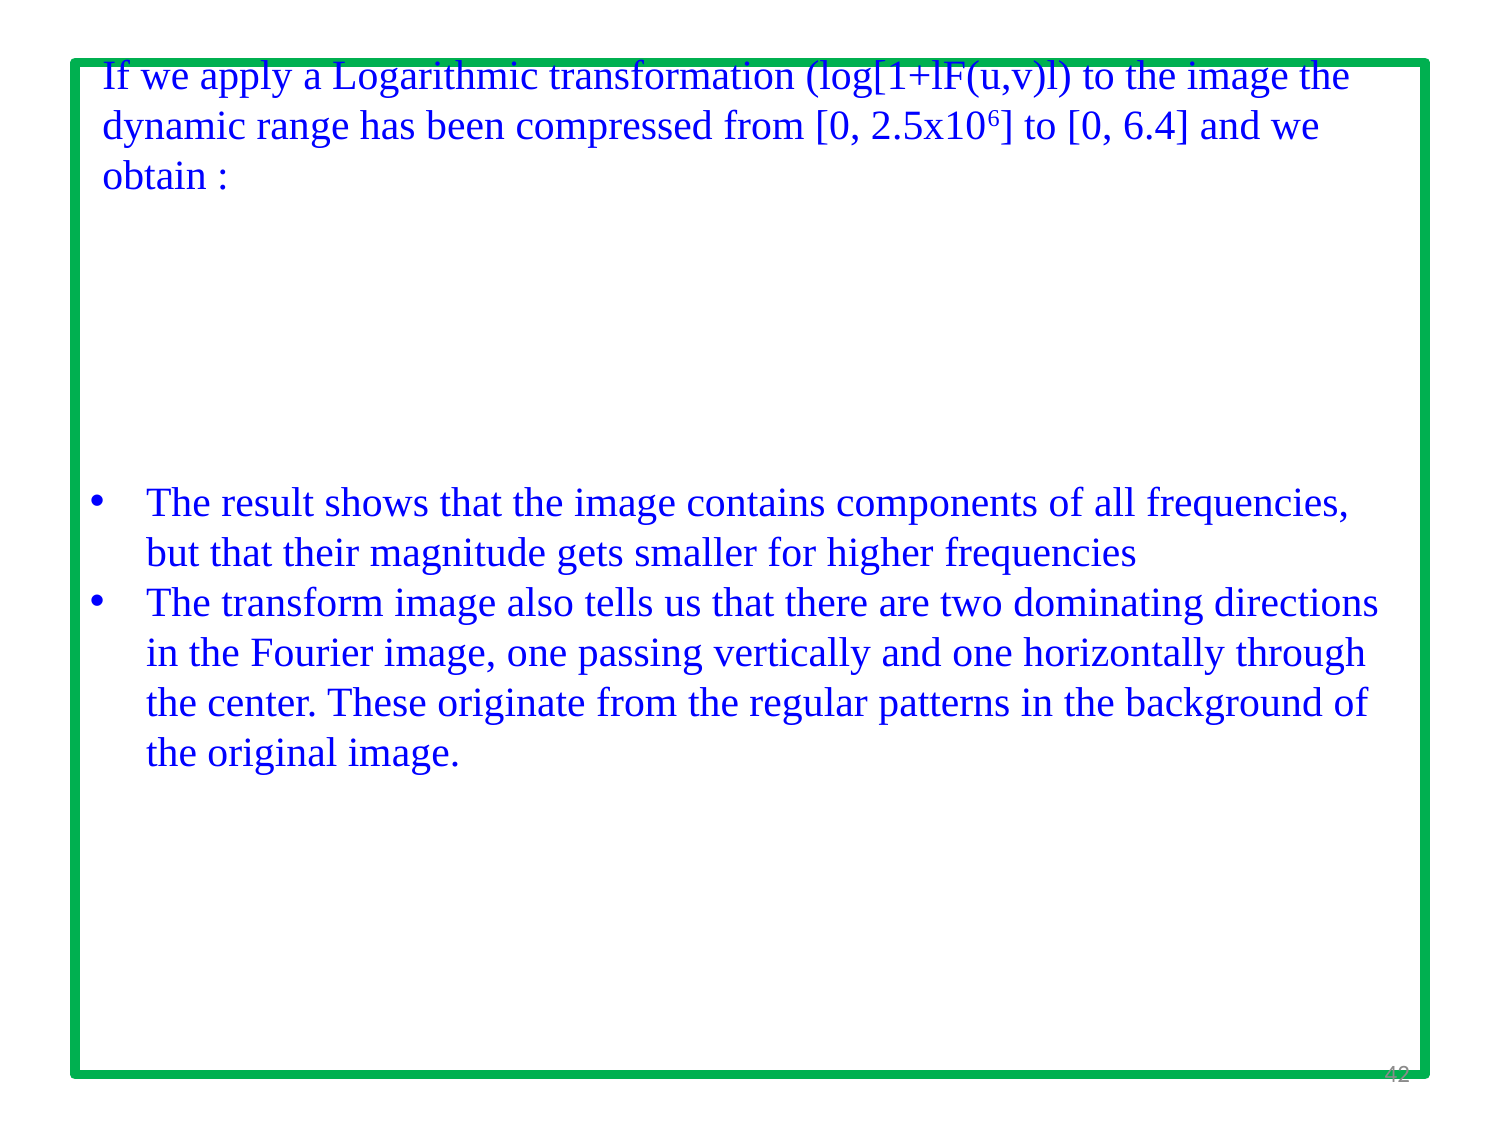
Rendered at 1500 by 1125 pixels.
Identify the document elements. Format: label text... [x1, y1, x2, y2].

text_box If we apply a Logarithmic transformation (log[1+lF(u,v)l) to the image the dynamic range has been compressed from [0, 2.5x106] to [0, 6.4] and we obtain : [87, 75, 1425, 220]
text_box The result shows that the image contains components of all frequencies, but that their magnitude gets smaller for higher frequencies The transform image also tells us that there are two dominating directions in the Fourier image, one passing vertically and one horizontally through the center. These originate from the regular patterns in the background of the original image. [75, 62, 1425, 1075]
text_box 42 [1074, 1042, 1425, 1103]
